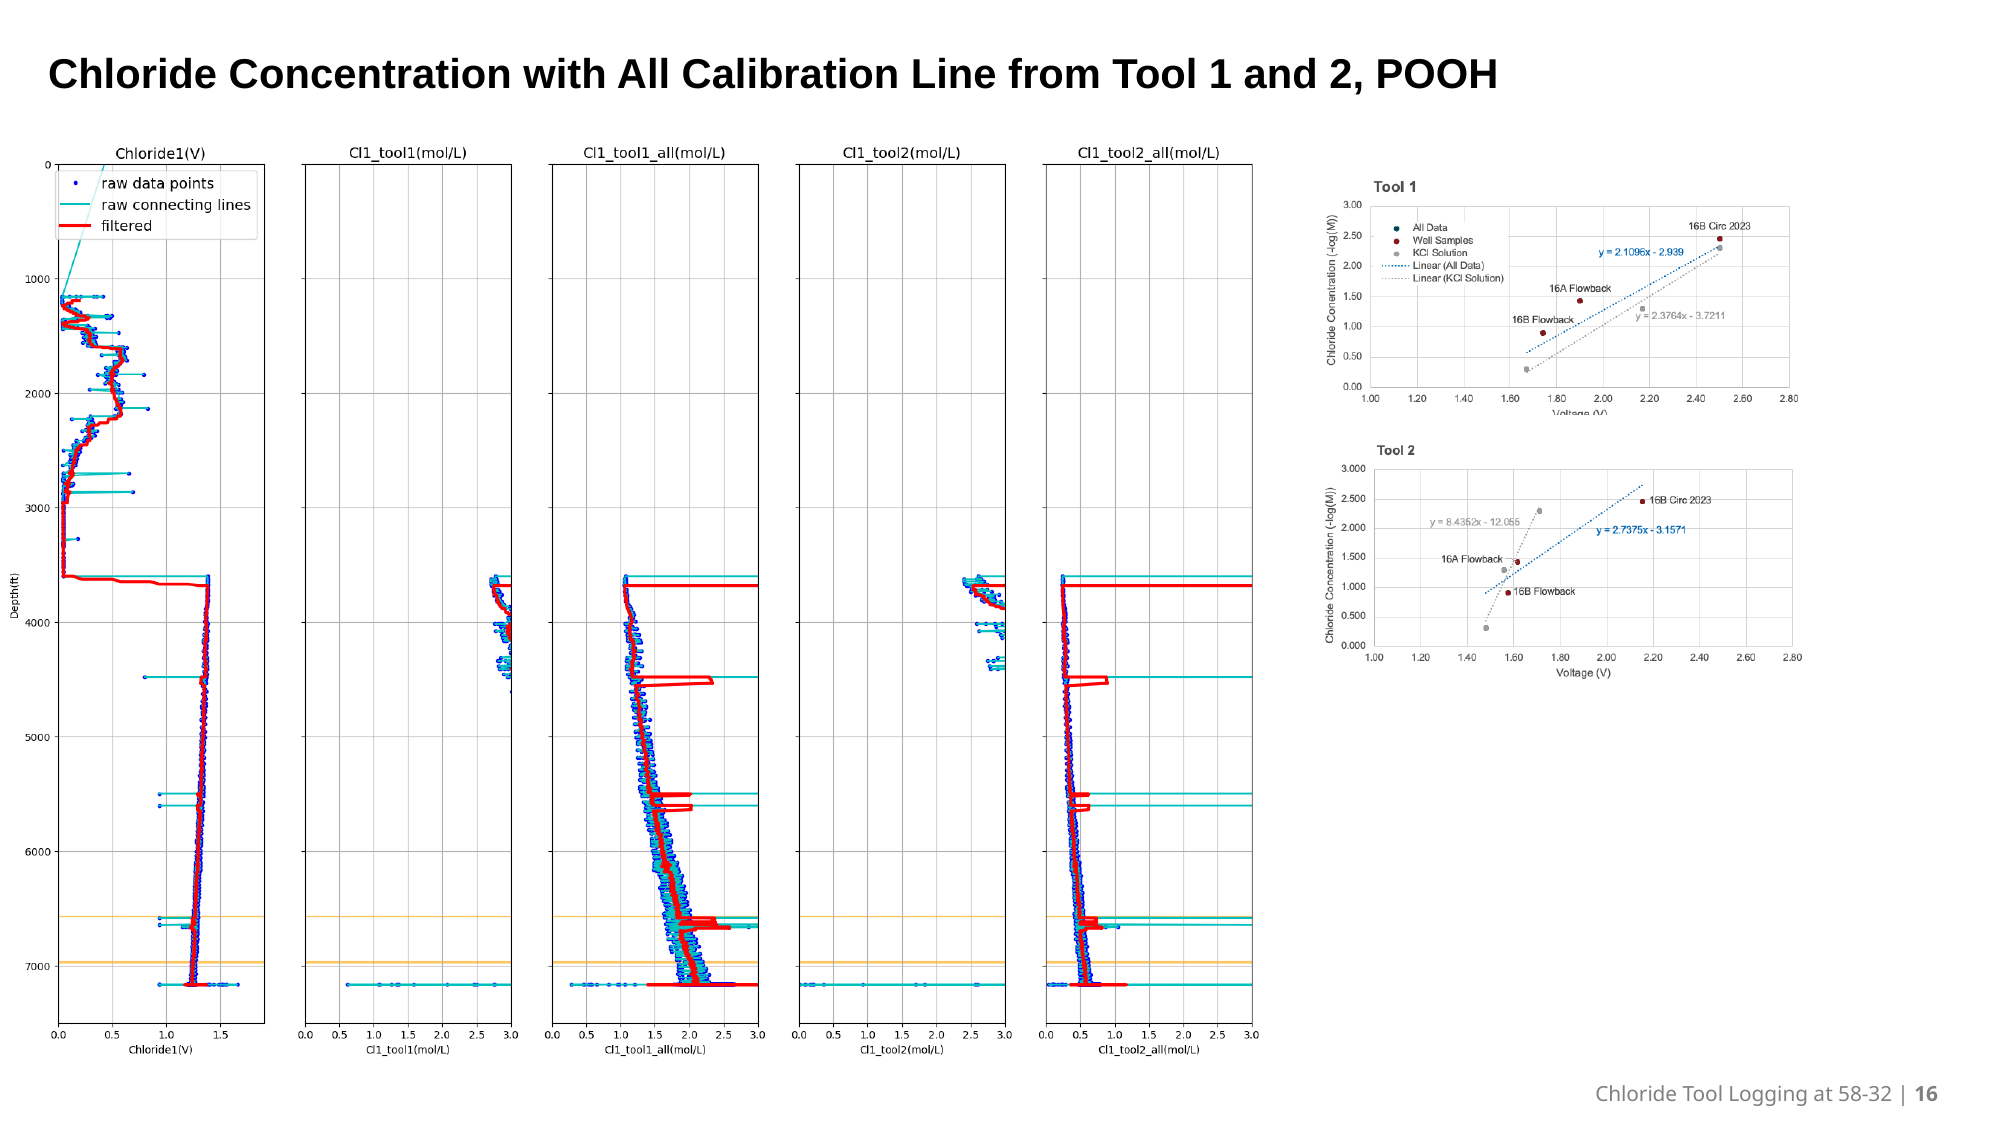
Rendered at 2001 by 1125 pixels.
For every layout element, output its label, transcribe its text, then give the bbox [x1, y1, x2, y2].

picture [2, 139, 1271, 1063]
picture [1310, 438, 1809, 687]
text_box Chloride Concentration with All Calibration Line from Tool 1 and 2, POOH [33, 39, 1560, 105]
picture [1310, 166, 1809, 416]
